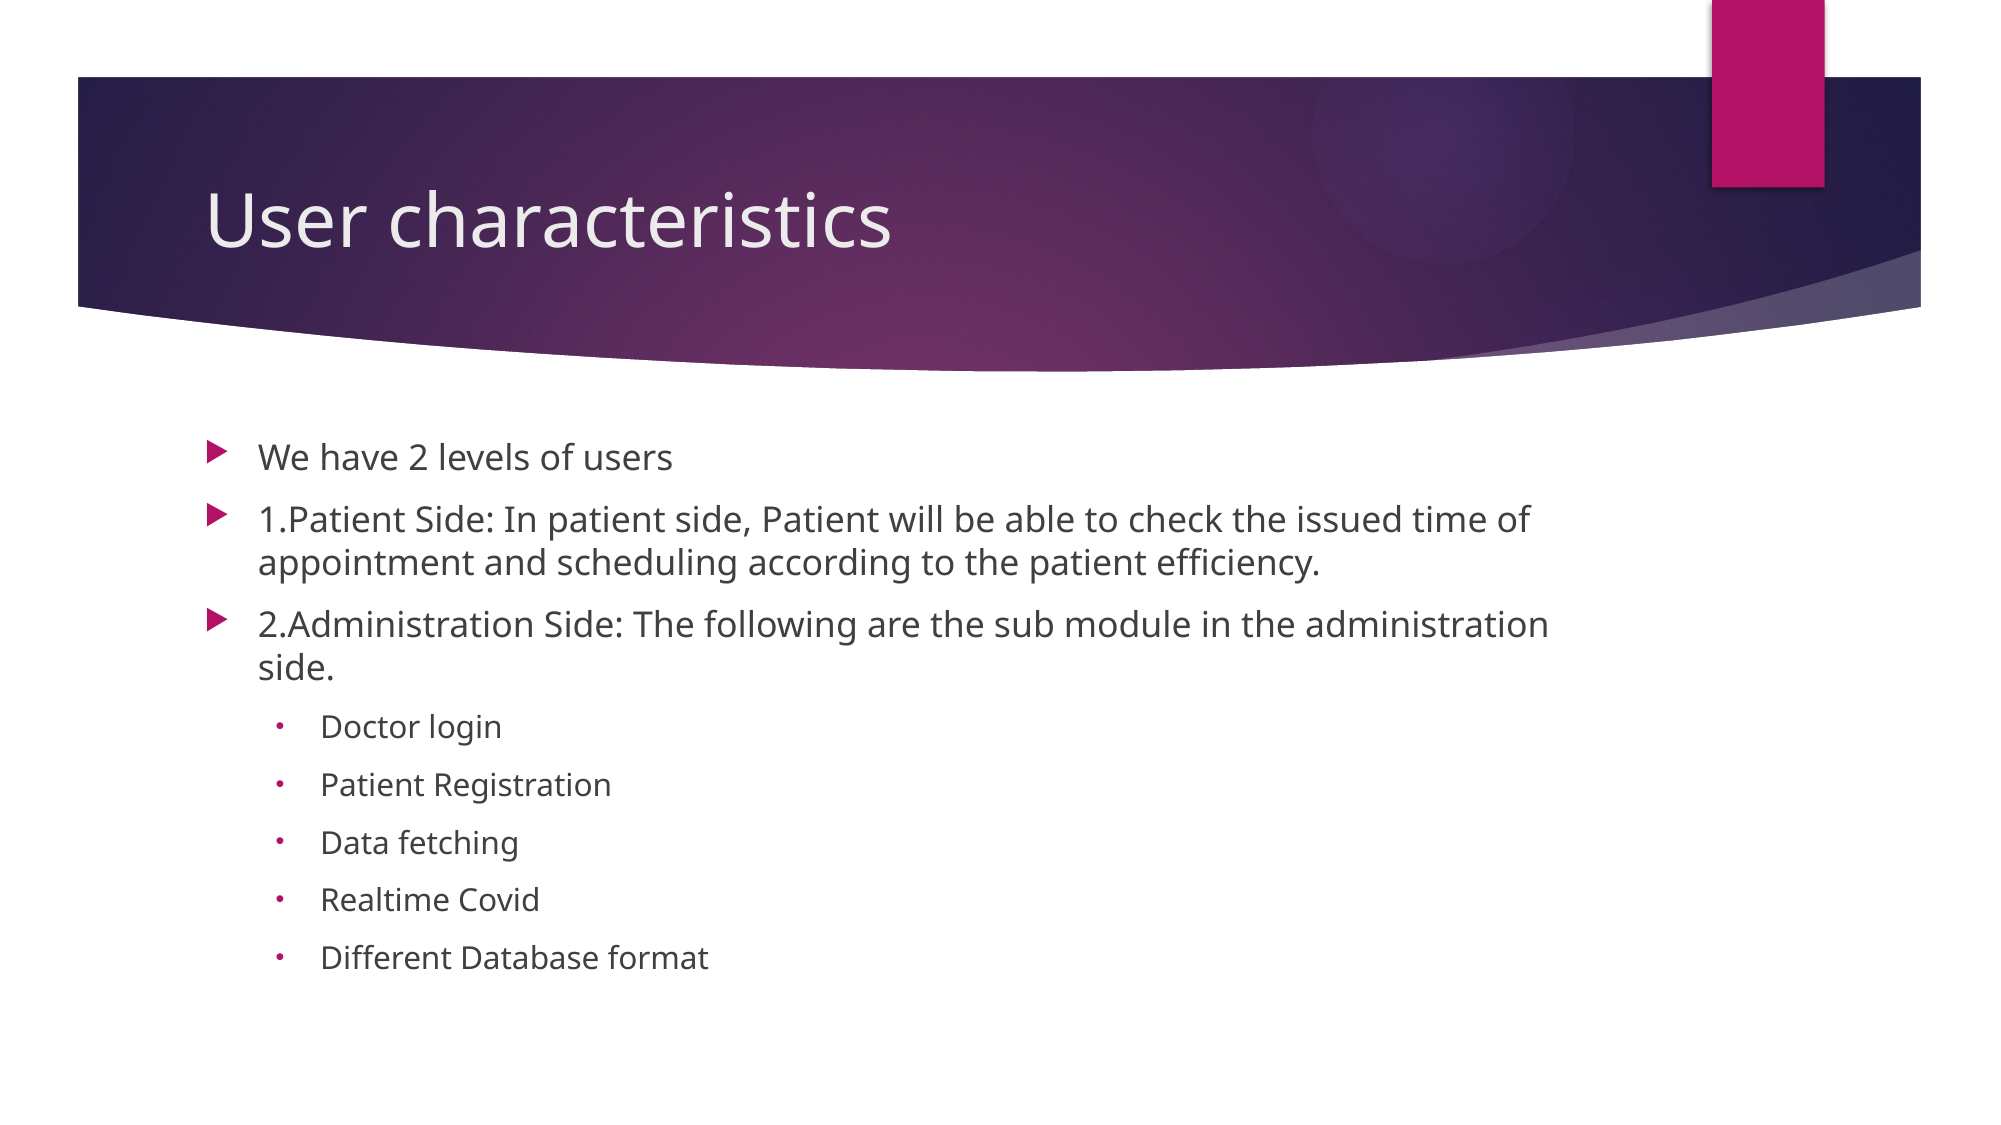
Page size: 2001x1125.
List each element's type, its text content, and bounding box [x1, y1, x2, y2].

title User characteristics [189, 159, 1627, 276]
list We have 2 levels of users 1.Patient Side: In patient side, Patient will be able to check the issued time of appointment and scheduling according to the patient efficiency. 2.Administration Side: The following are the sub module in the administration side. Doctor login Patient Registration Data fetching Realtime Covid Different Database format [189, 427, 1638, 988]
